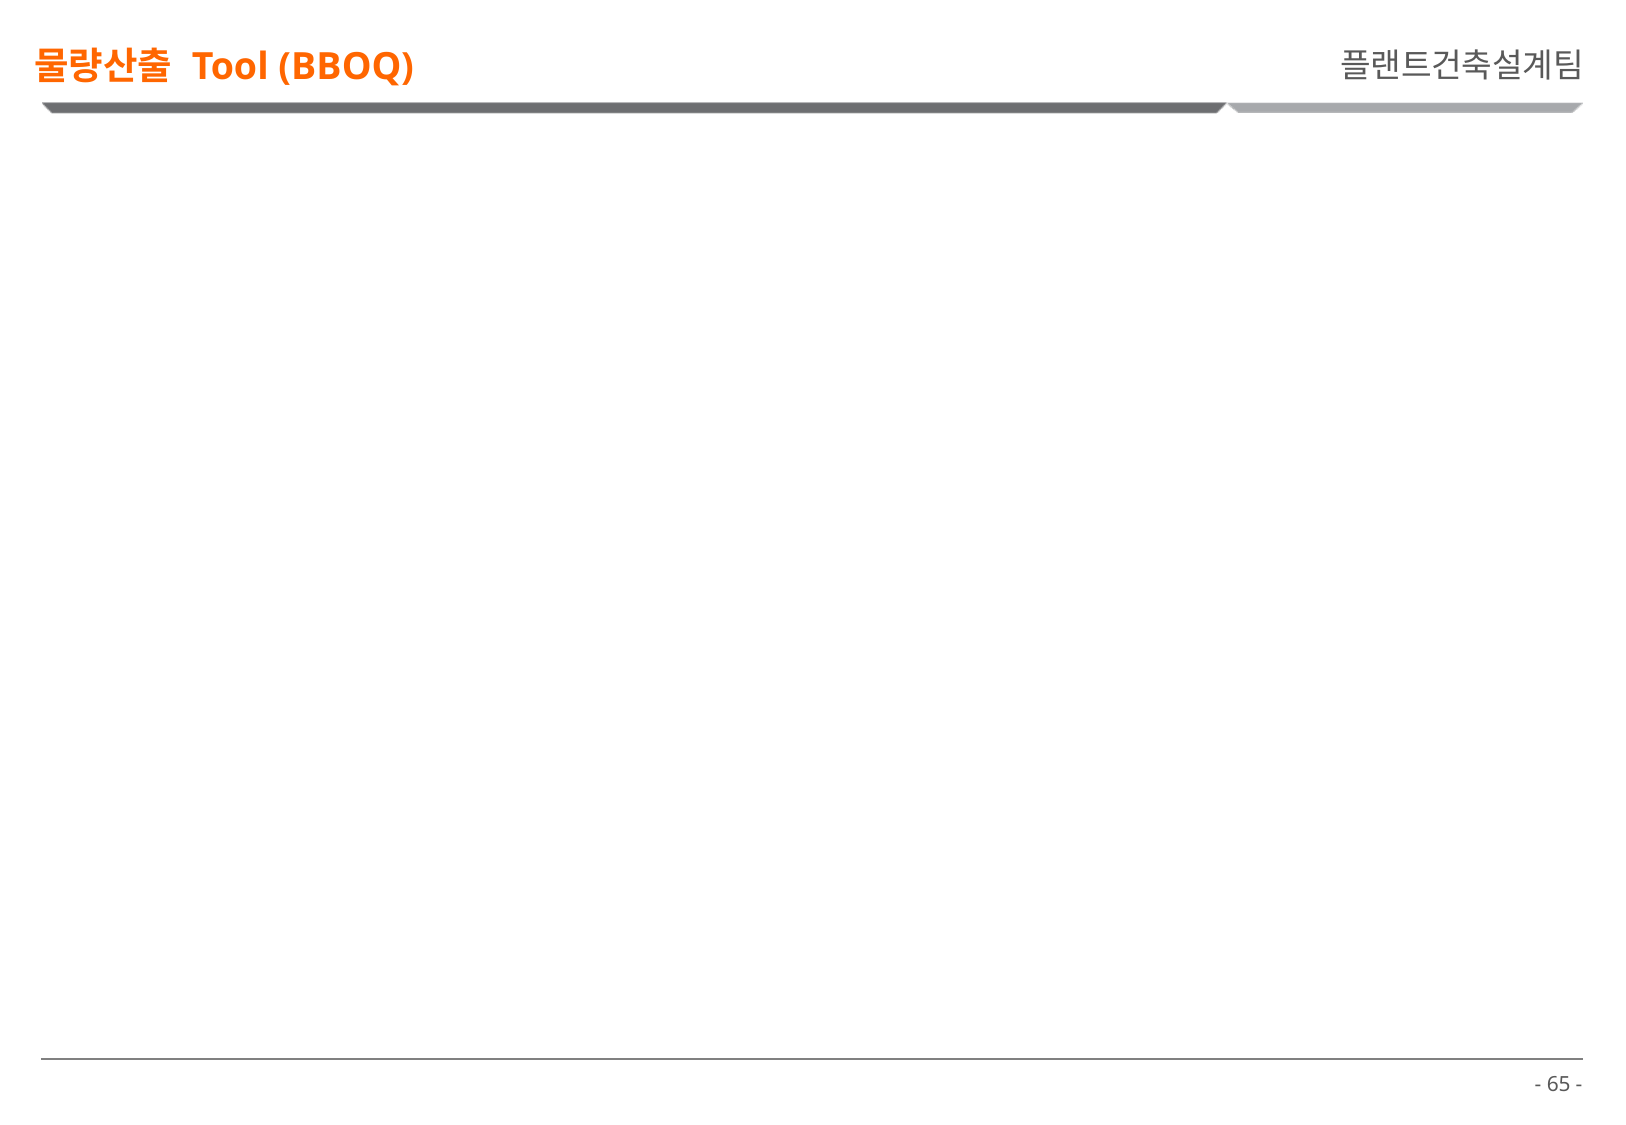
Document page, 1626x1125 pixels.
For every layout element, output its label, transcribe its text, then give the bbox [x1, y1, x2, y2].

text_box 물량산출 Tool (BBOQ) [19, 34, 429, 95]
picture [42, 102, 1583, 114]
text_box 플랜트건축설계팀 [1339, 43, 1584, 84]
